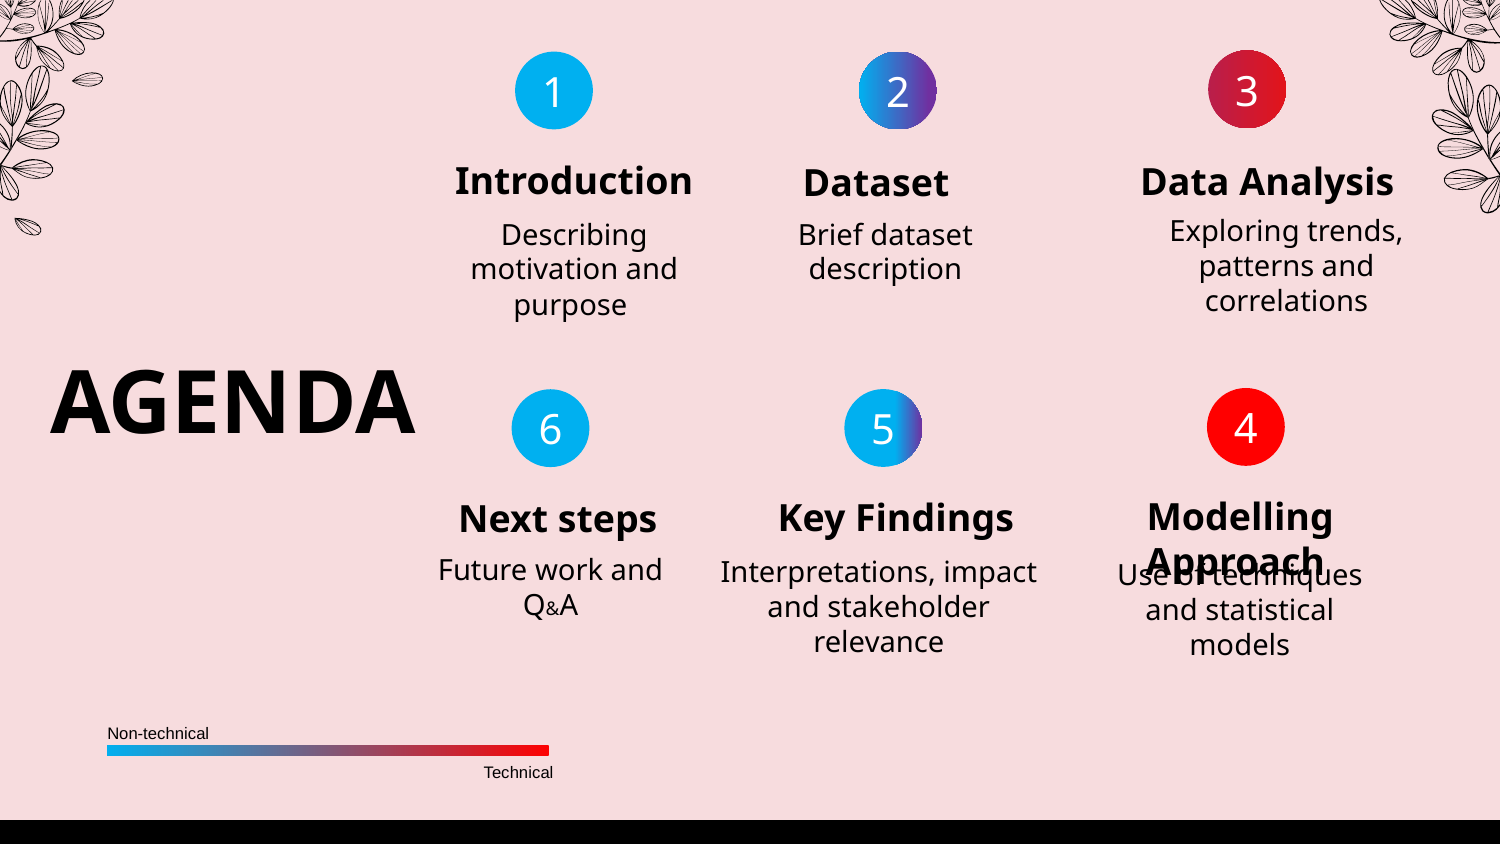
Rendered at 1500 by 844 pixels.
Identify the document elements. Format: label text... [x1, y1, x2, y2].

title AGENDA [0, 330, 466, 432]
subtitle Data Analysis [1034, 143, 1500, 205]
text_box 6 [501, 389, 600, 468]
subtitle Exploring trends, patterns and correlations [1108, 205, 1465, 316]
subtitle Describing motivation and purpose [414, 200, 734, 331]
text_box Use of techniques and statistical models [1080, 541, 1400, 671]
text_box Technical [394, 754, 643, 790]
text_box [105, 743, 551, 758]
text_box Non-technical [34, 715, 283, 750]
text_box Modelling Approach [1037, 478, 1444, 541]
text_box Future work and Q&A [411, 536, 690, 628]
subtitle Introduction [435, 141, 714, 204]
text_box Next steps [418, 479, 697, 542]
title 2 [848, 51, 948, 130]
subtitle Dataset [724, 144, 1028, 207]
title 3 [1197, 50, 1297, 129]
text_box Key Findings [744, 479, 1048, 542]
text_box 5 [833, 389, 933, 467]
text_box Interpretations, impact and stakeholder relevance [693, 538, 1065, 630]
subtitle Brief dataset description [733, 200, 1038, 292]
title 1 [504, 51, 604, 130]
text_box 4 [1196, 387, 1296, 466]
